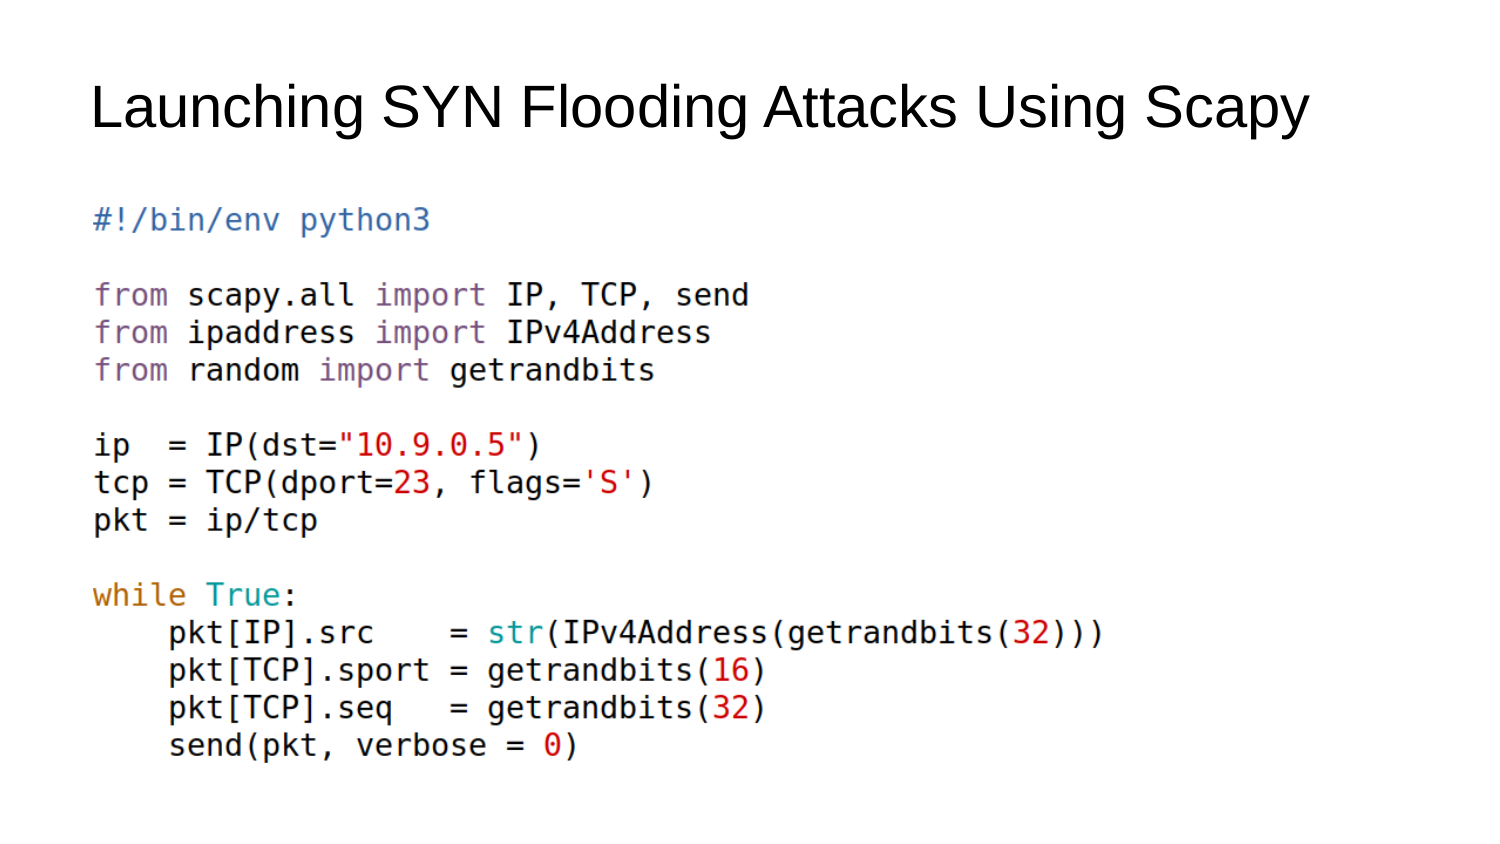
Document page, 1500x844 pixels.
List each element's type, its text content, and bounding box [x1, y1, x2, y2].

picture [93, 205, 1125, 771]
title Launching SYN Flooding Attacks Using Scapy [75, 33, 1425, 175]
